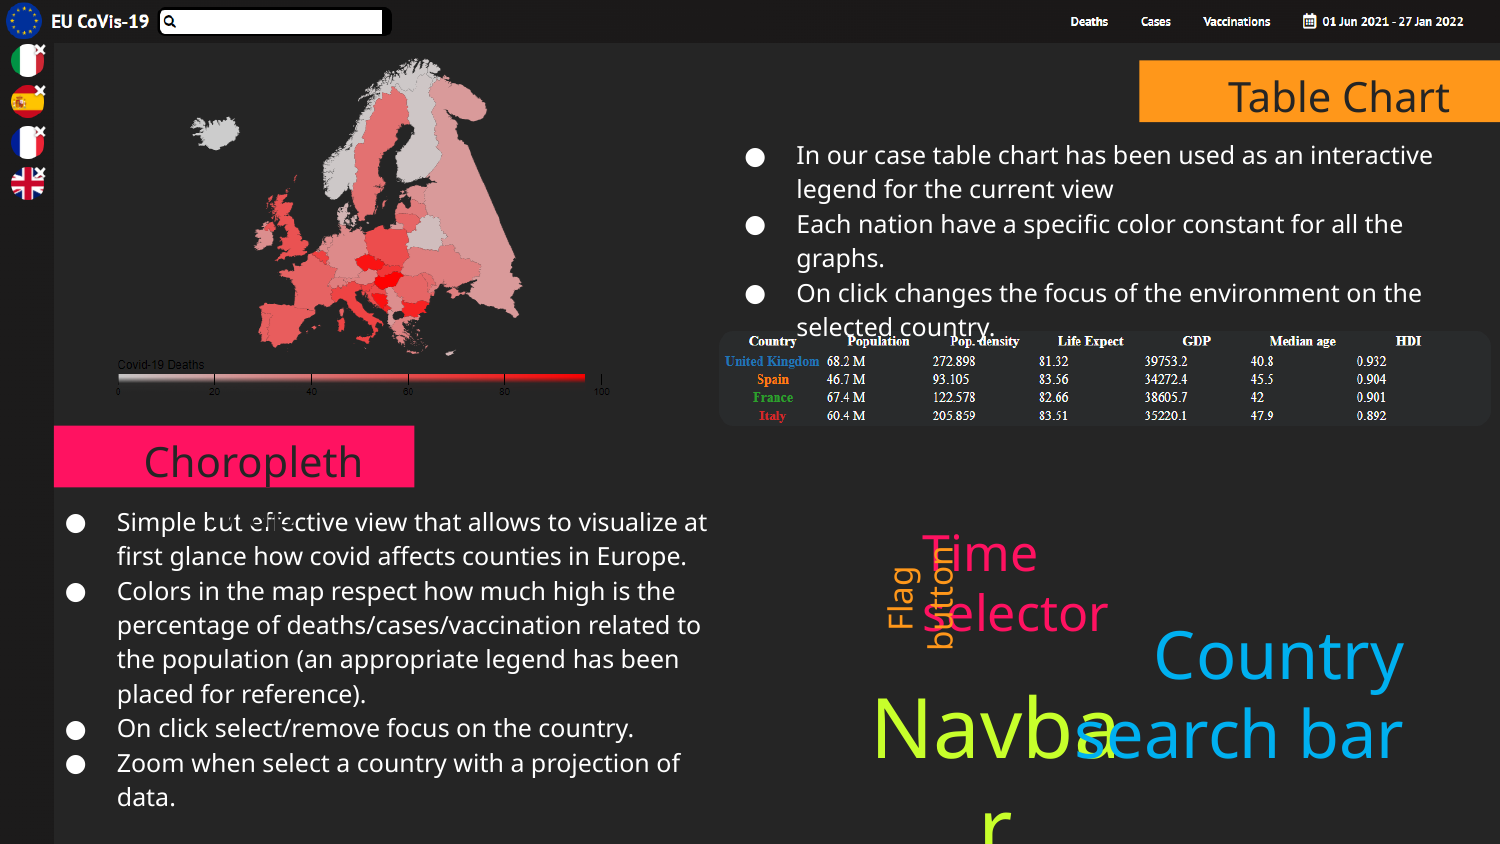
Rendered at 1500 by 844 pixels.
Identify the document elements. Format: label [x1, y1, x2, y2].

text_box [0, 0, 1500, 844]
picture [89, 57, 617, 403]
picture [706, 323, 1500, 437]
